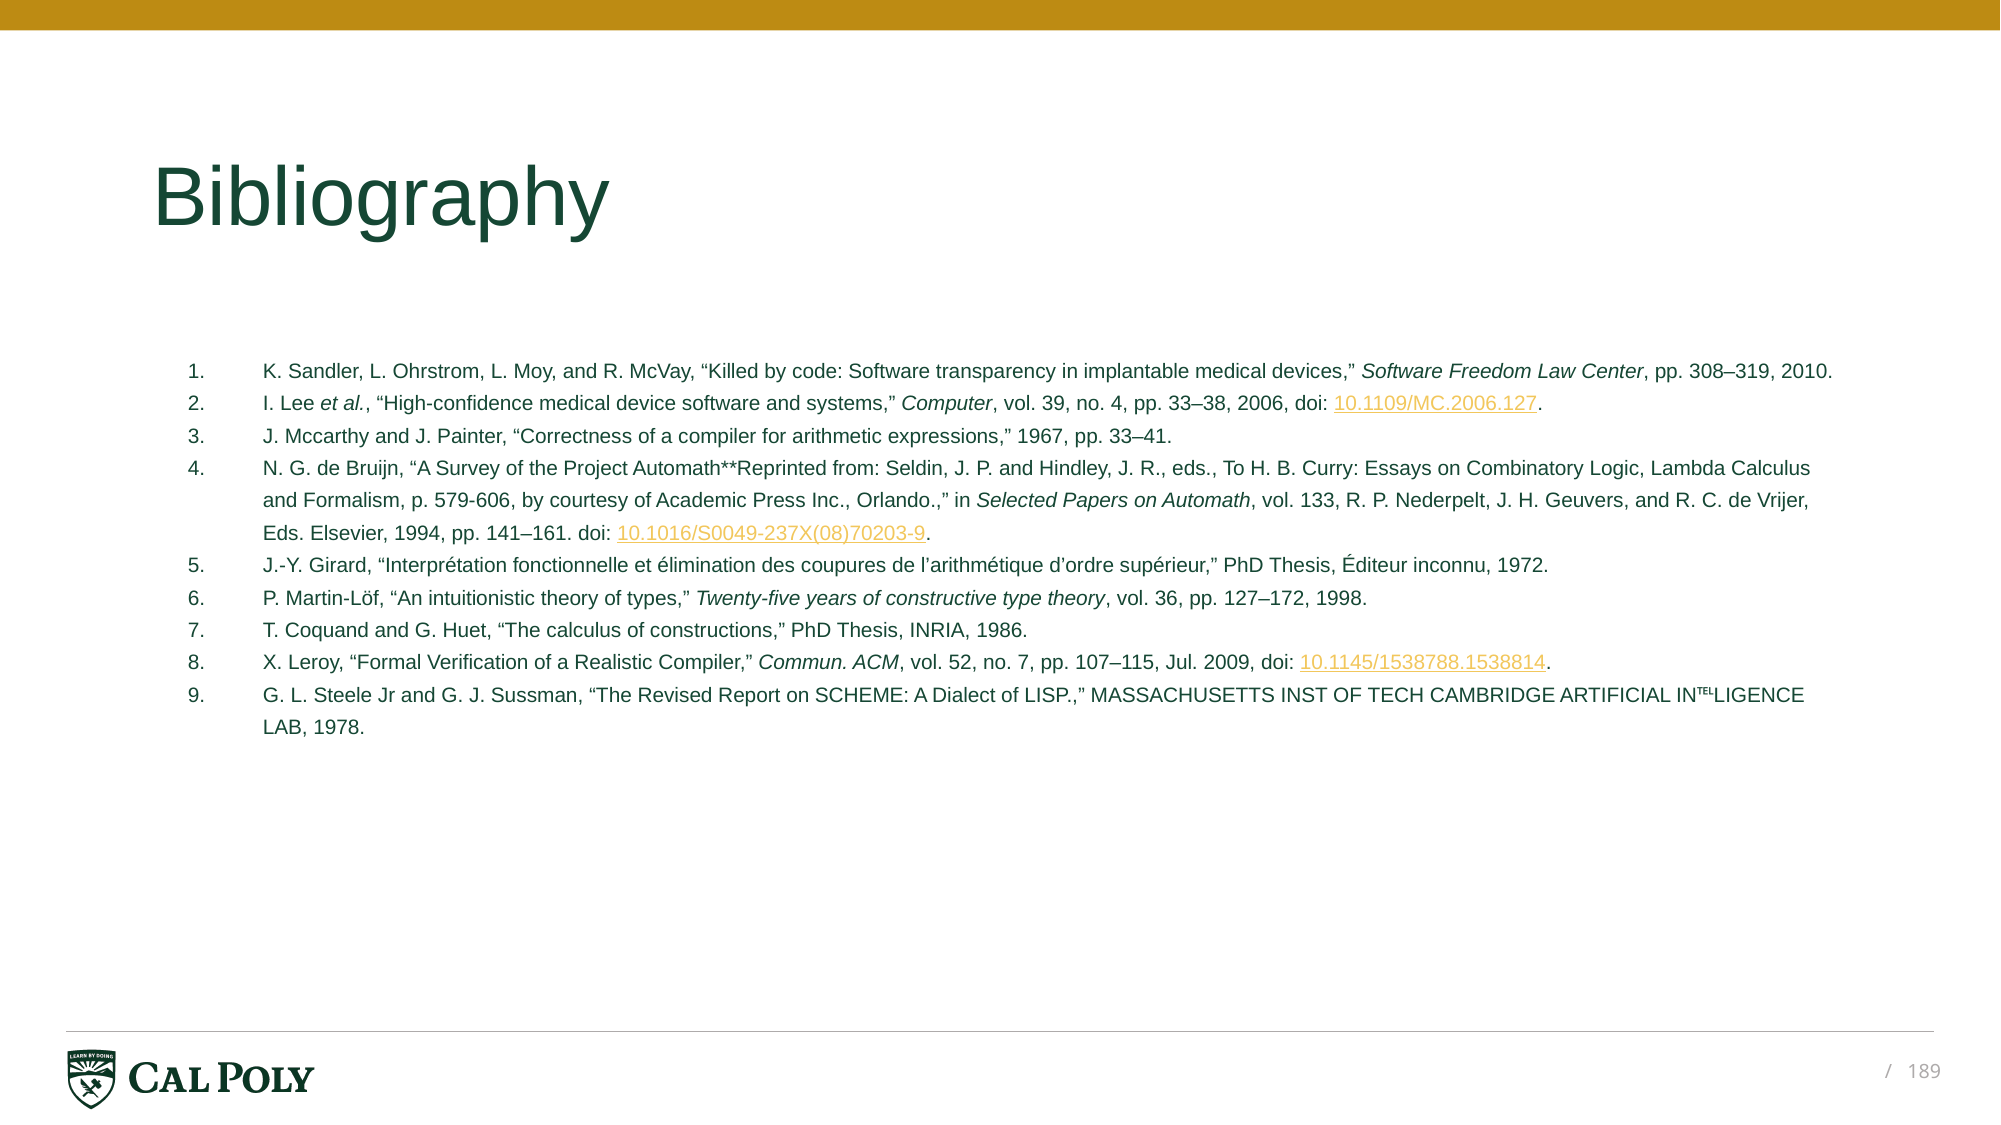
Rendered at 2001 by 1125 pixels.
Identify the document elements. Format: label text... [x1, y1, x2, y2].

list K. Sandler, L. Ohrstrom, L. Moy, and R. McVay, “Killed by code: Software transparency in implantable medical devices,” Software Freedom Law Center, pp. 308–319, 2010. I. Lee et al., “High-confidence medical device software and systems,” Computer, vol. 39, no. 4, pp. 33–38, 2006, doi: 10.1109/MC.2006.127. J. Mccarthy and J. Painter, “Correctness of a compiler for arithmetic expressions,” 1967, pp. 33–41. N. G. de Bruijn, “A Survey of the Project Automath**Reprinted from: Seldin, J. P. and Hindley, J. R., eds., To H. B. Curry: Essays on Combinatory Logic, Lambda Calculus and Formalism, p. 579-606, by courtesy of Academic Press Inc., Orlando.,” in Selected Papers on Automath, vol. 133, R. P. Nederpelt, J. H. Geuvers, and R. C. de Vrijer, Eds. Elsevier, 1994, pp. 141–161. doi: 10.1016/S0049-237X(08)70203-9. J.-Y. Girard, “Interprétation fonctionnelle et élimination des coupures de l’arithmétique d’ordre supérieur,” PhD Thesis, Éditeur inconnu, 1972. P. Martin-Löf, “An intuitionistic theory of types,” Twenty-five years of constructive type theory, vol. 36, pp. 127–172, 1998. T. Coquand and G. Huet, “The calculus of constructions,” PhD Thesis, INRIA, 1986. X. Leroy, “Formal Verification of a Realistic Compiler,” Commun. ACM, vol. 52, no. 7, pp. 107–115, Jul. 2009, doi: 10.1145/1538788.1538814. G. L. Steele Jr and G. J. Sussman, “The Revised Report on SCHEME: A Dialect of LISP.,” MASSACHUSETTS INST OF TECH CAMBRIDGE ARTIFICIAL IN℡LIGENCE LAB, 1978. [137, 342, 1863, 972]
picture [43, 1025, 338, 1125]
title Bibliography [137, 147, 1863, 250]
slide_number / 189 [1866, 1041, 1956, 1102]
